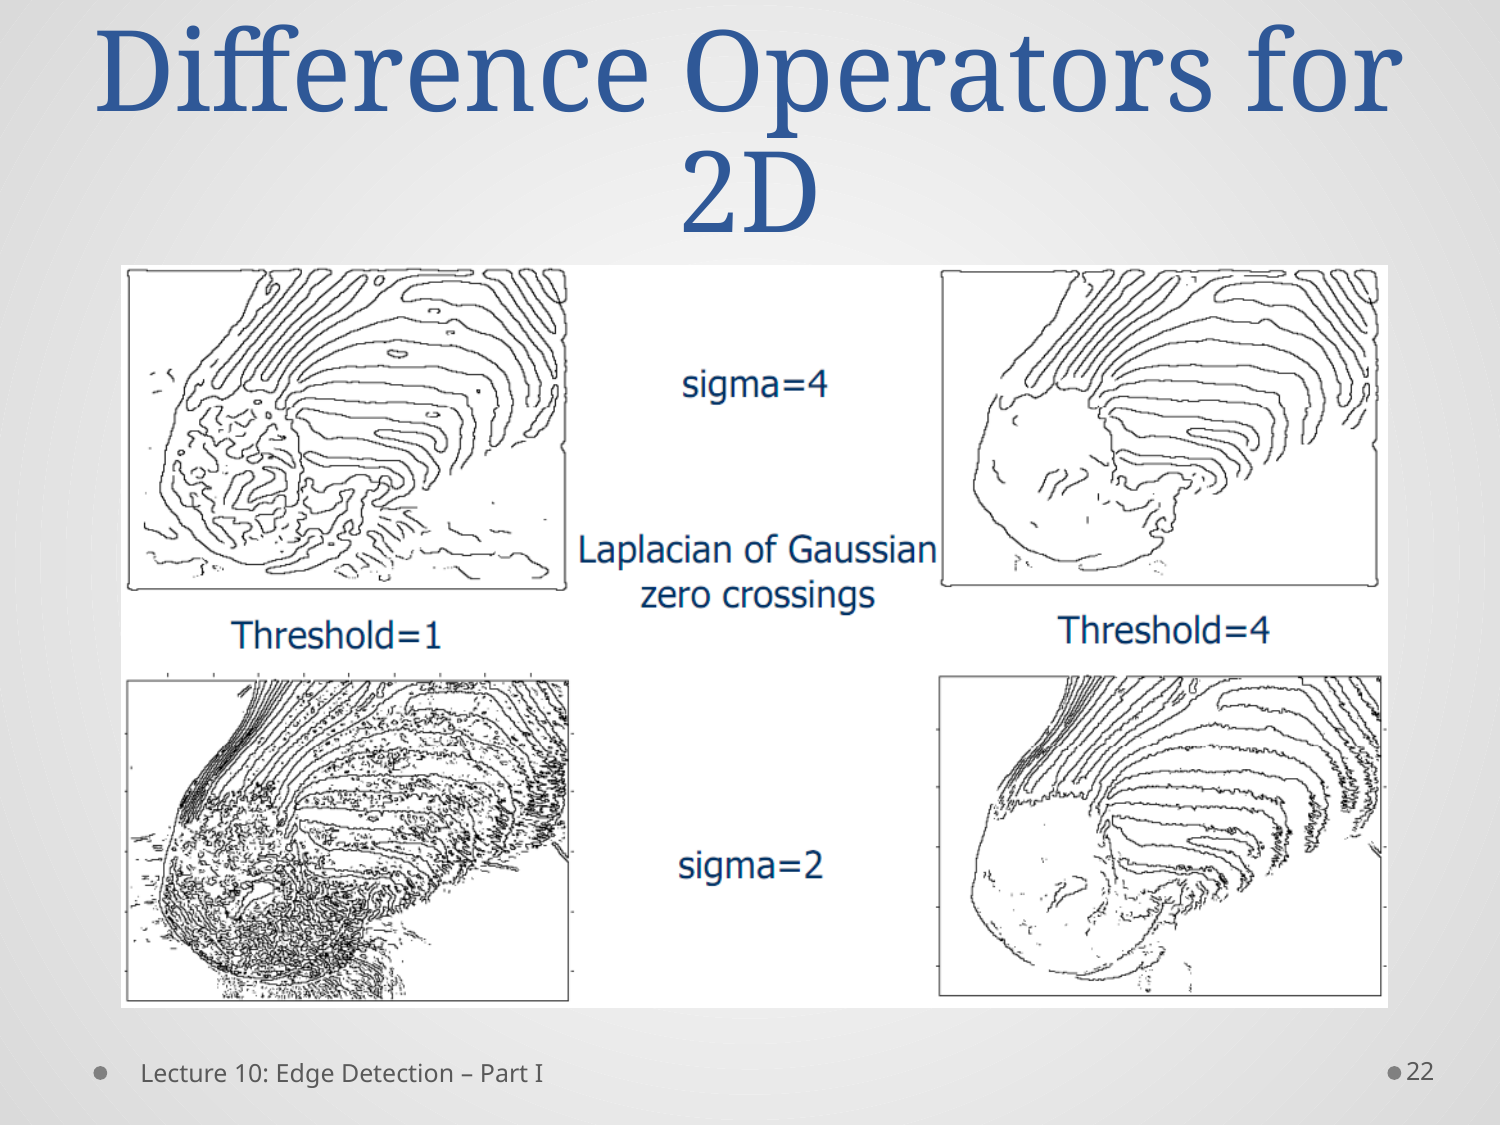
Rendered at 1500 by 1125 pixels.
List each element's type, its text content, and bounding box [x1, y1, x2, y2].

slide_number 22 [1401, 1042, 1494, 1103]
picture [121, 265, 1388, 1009]
title Difference Operators for 2D [75, 0, 1425, 263]
